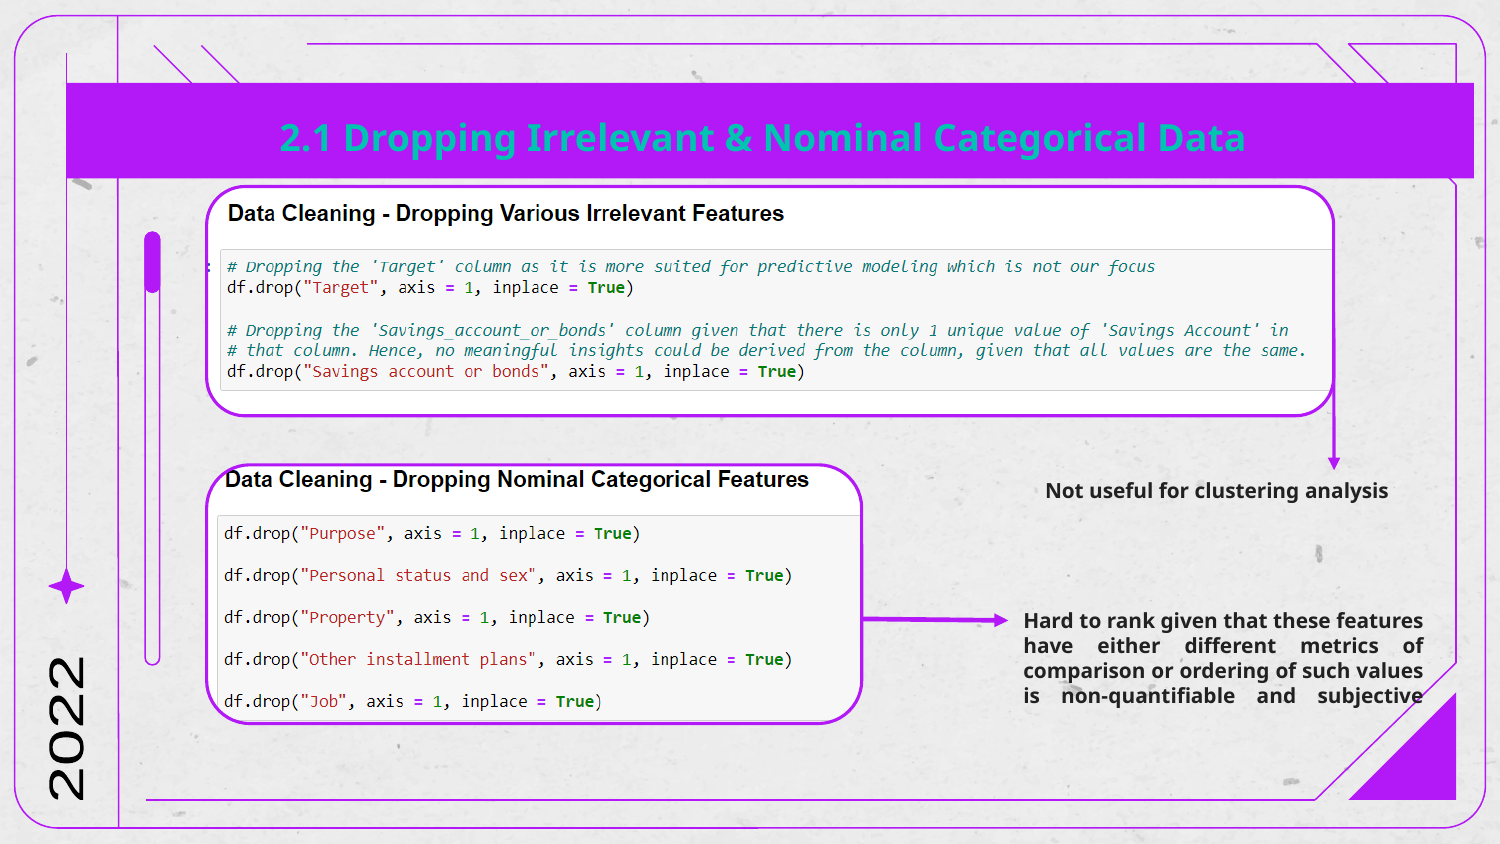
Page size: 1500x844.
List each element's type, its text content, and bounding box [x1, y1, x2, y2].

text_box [144, 231, 160, 666]
picture [206, 464, 862, 724]
text_box [71, 581, 84, 591]
picture [206, 186, 1334, 417]
title 2.1 Dropping Irrelevant & Nominal Categorical Data [71, 82, 1474, 179]
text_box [153, 45, 259, 103]
text_box [49, 581, 62, 591]
text_box Not useful for clustering analysis [1001, 464, 1432, 515]
text_box Hard to rank given that these features have either different metrics of comparison or ordering of such values is non-quantifiable and subjective [1008, 592, 1439, 785]
